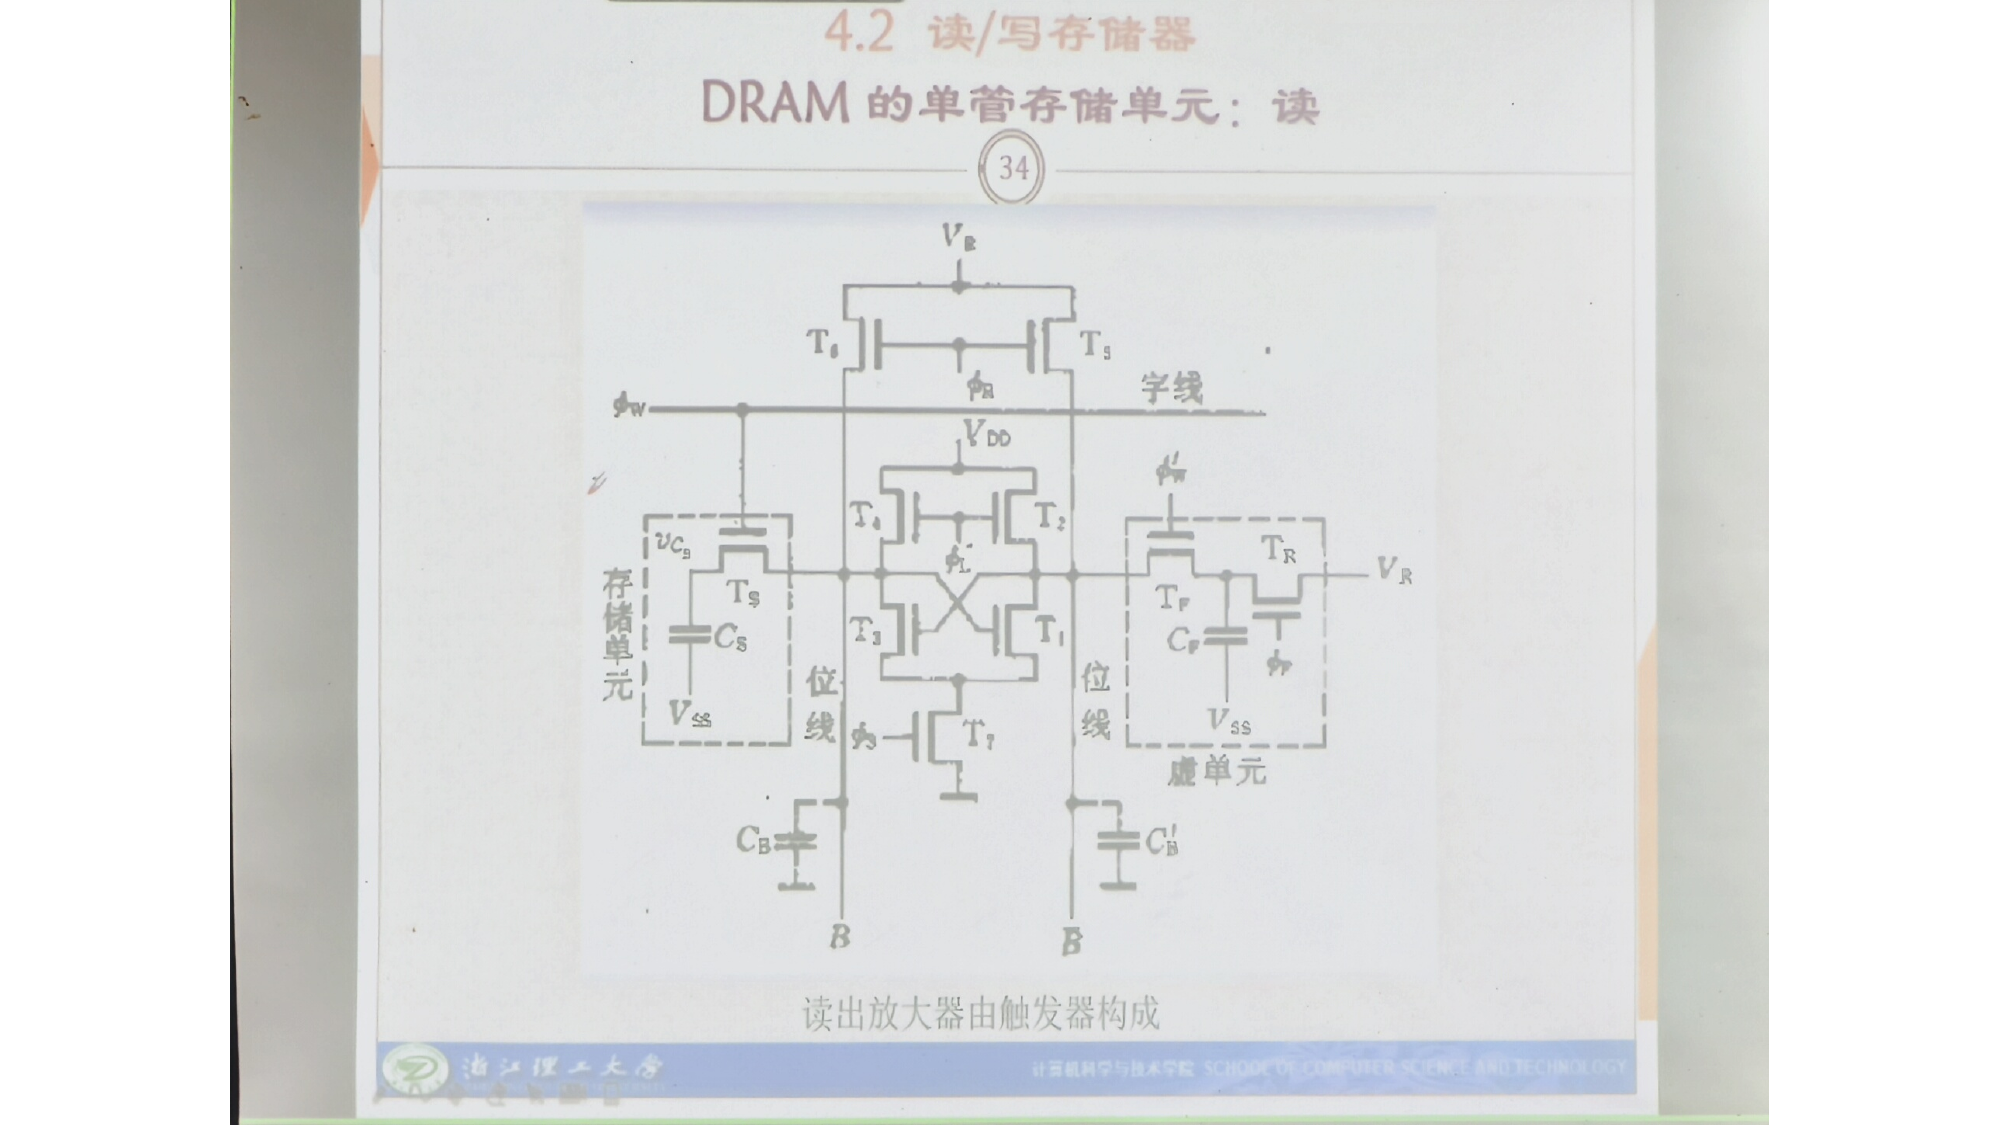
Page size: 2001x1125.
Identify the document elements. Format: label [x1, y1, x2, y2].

picture [230, 0, 1769, 1125]
